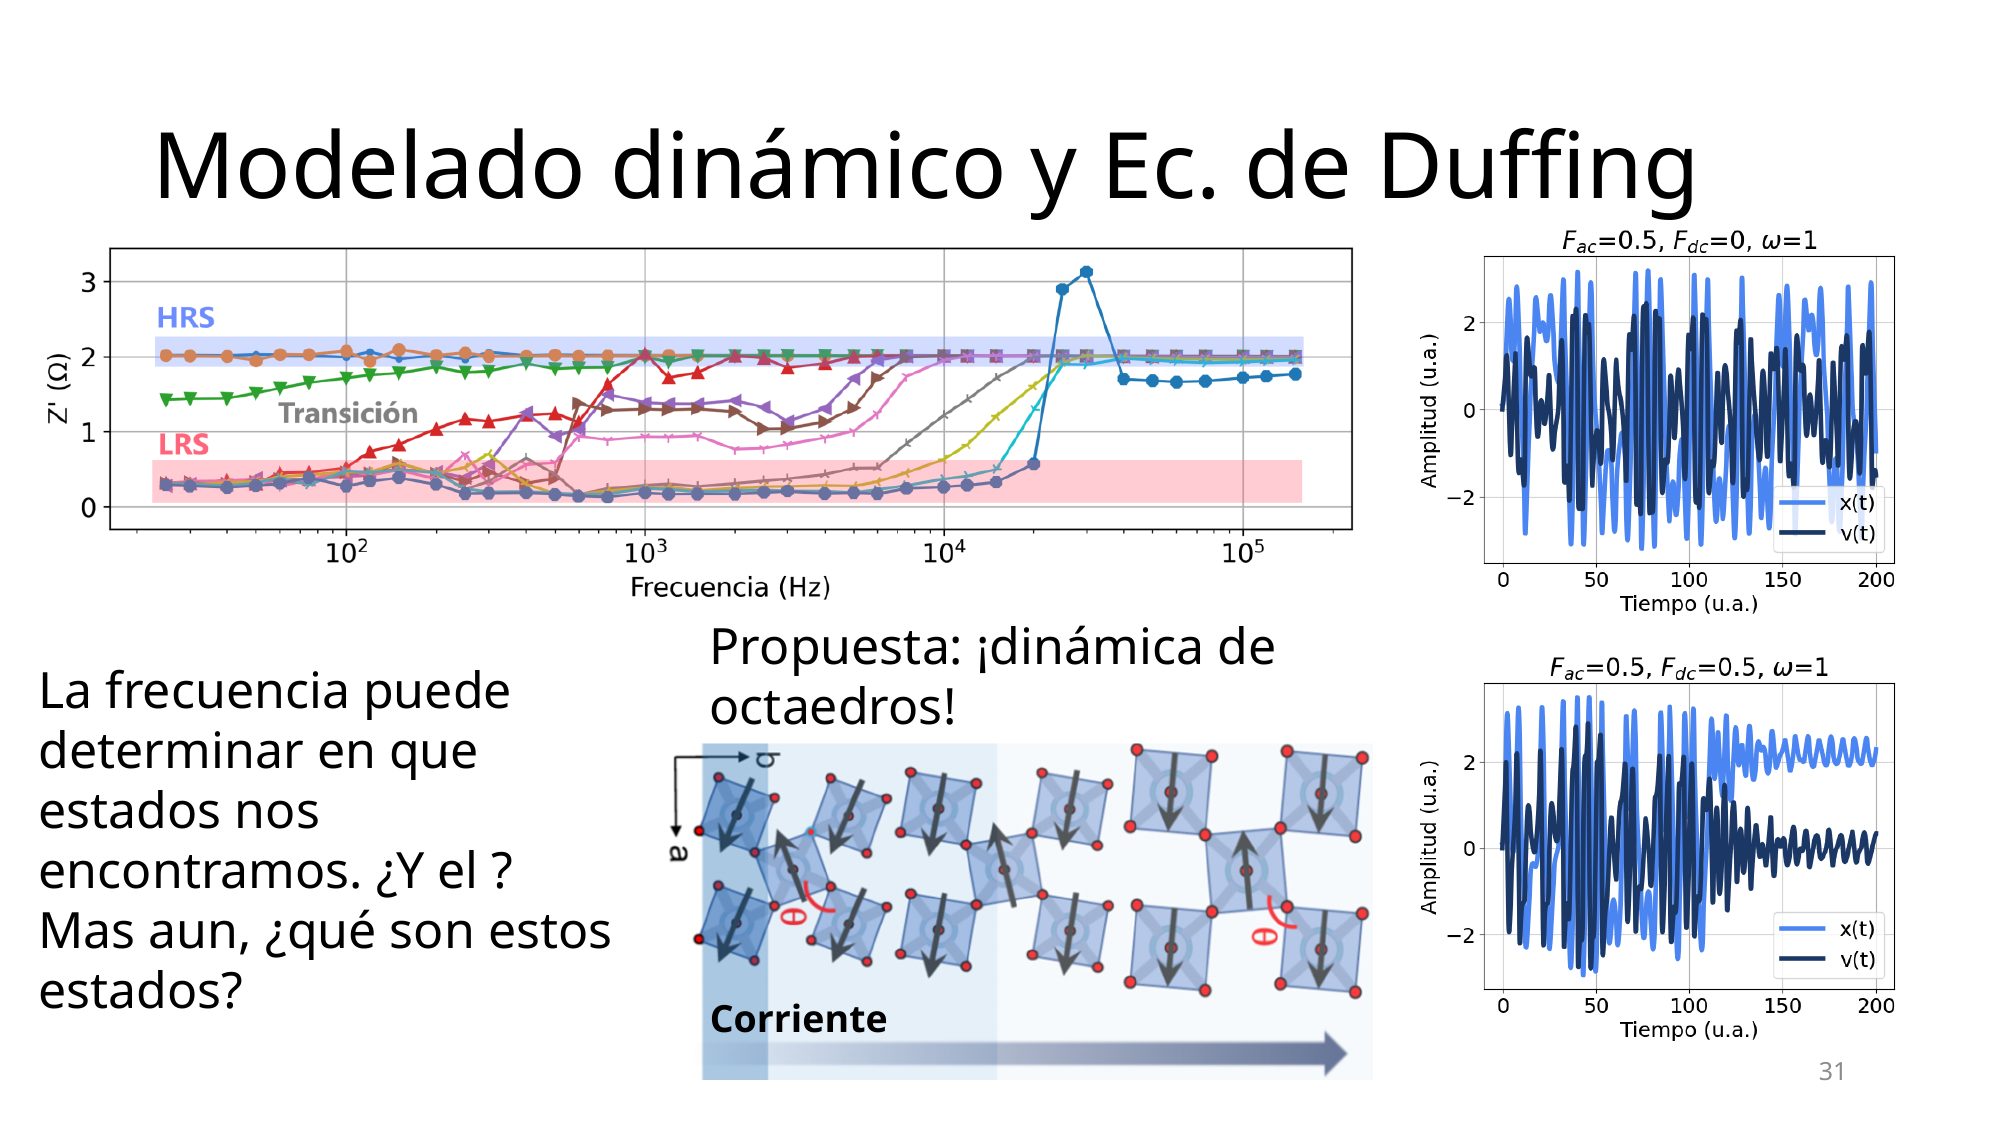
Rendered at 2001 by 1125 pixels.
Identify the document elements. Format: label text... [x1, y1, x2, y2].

picture [34, 236, 1372, 1125]
picture [1412, 648, 1903, 1049]
text_box Propuesta: ¡dinámica de octaedros! [695, 608, 848, 743]
text_box Corriente [695, 988, 848, 1048]
text_box Propuesta: ¡dinámica de octaedros! [1185, 608, 1348, 743]
picture [1412, 221, 1903, 623]
title Modelado dinámico y Ec. de Duffing [137, 59, 1863, 278]
slide_number 31 [1412, 1049, 1863, 1103]
